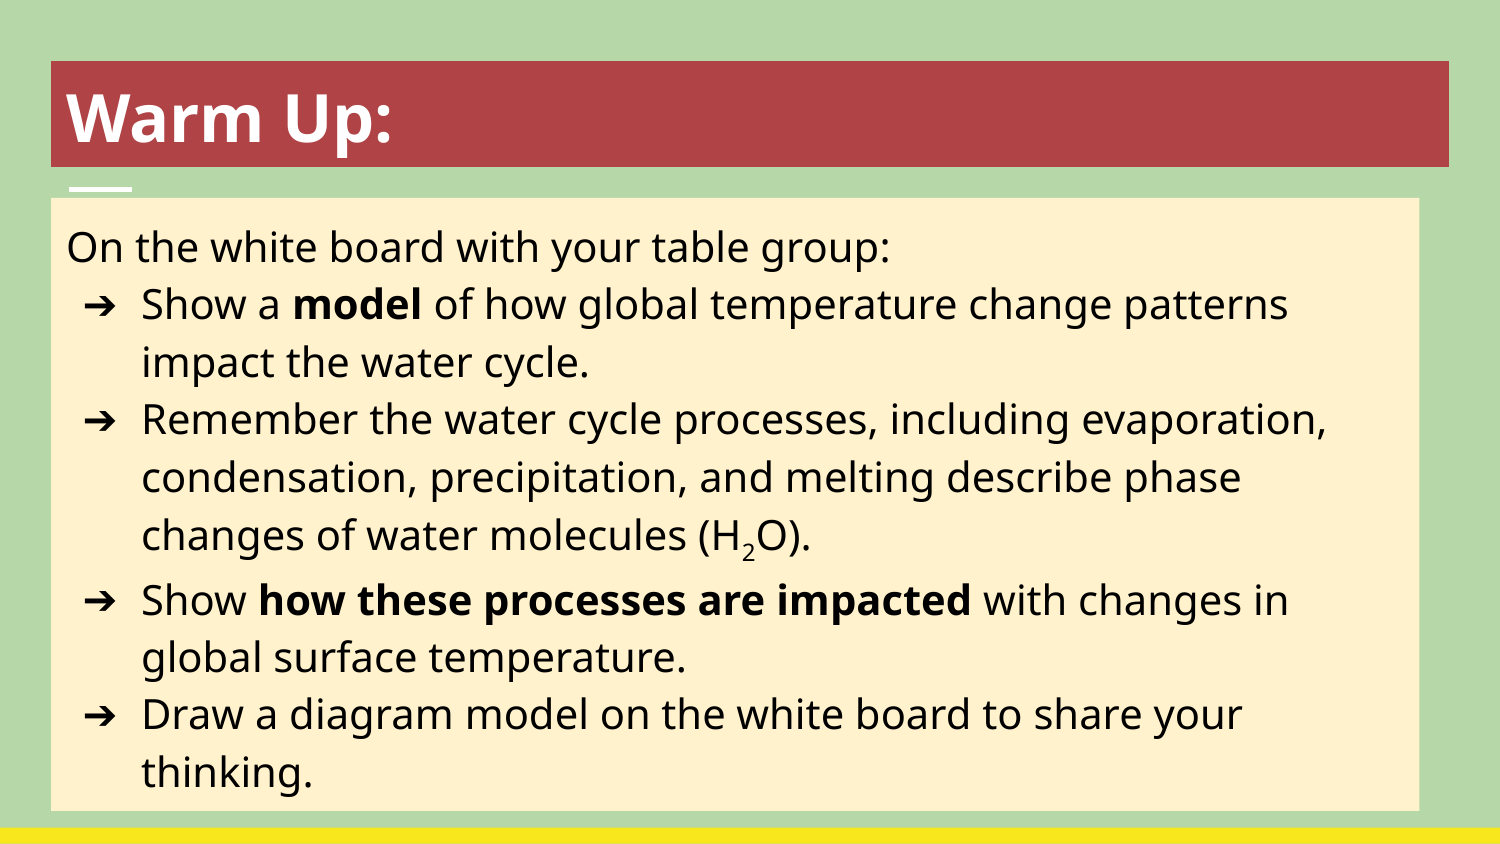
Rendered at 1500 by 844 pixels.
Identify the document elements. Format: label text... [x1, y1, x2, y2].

title Warm Up: [51, 61, 1449, 167]
text_box On the white board with your table group: Show a model of how global temperature change patterns impact the water cycle. Remember the water cycle processes, including evaporation, condensation, precipitation, and melting describe phase changes of water molecules (H2O). Show how these processes are impacted with changes in global surface temperature. Draw a diagram model on the white board to share your thinking. [51, 197, 1420, 811]
